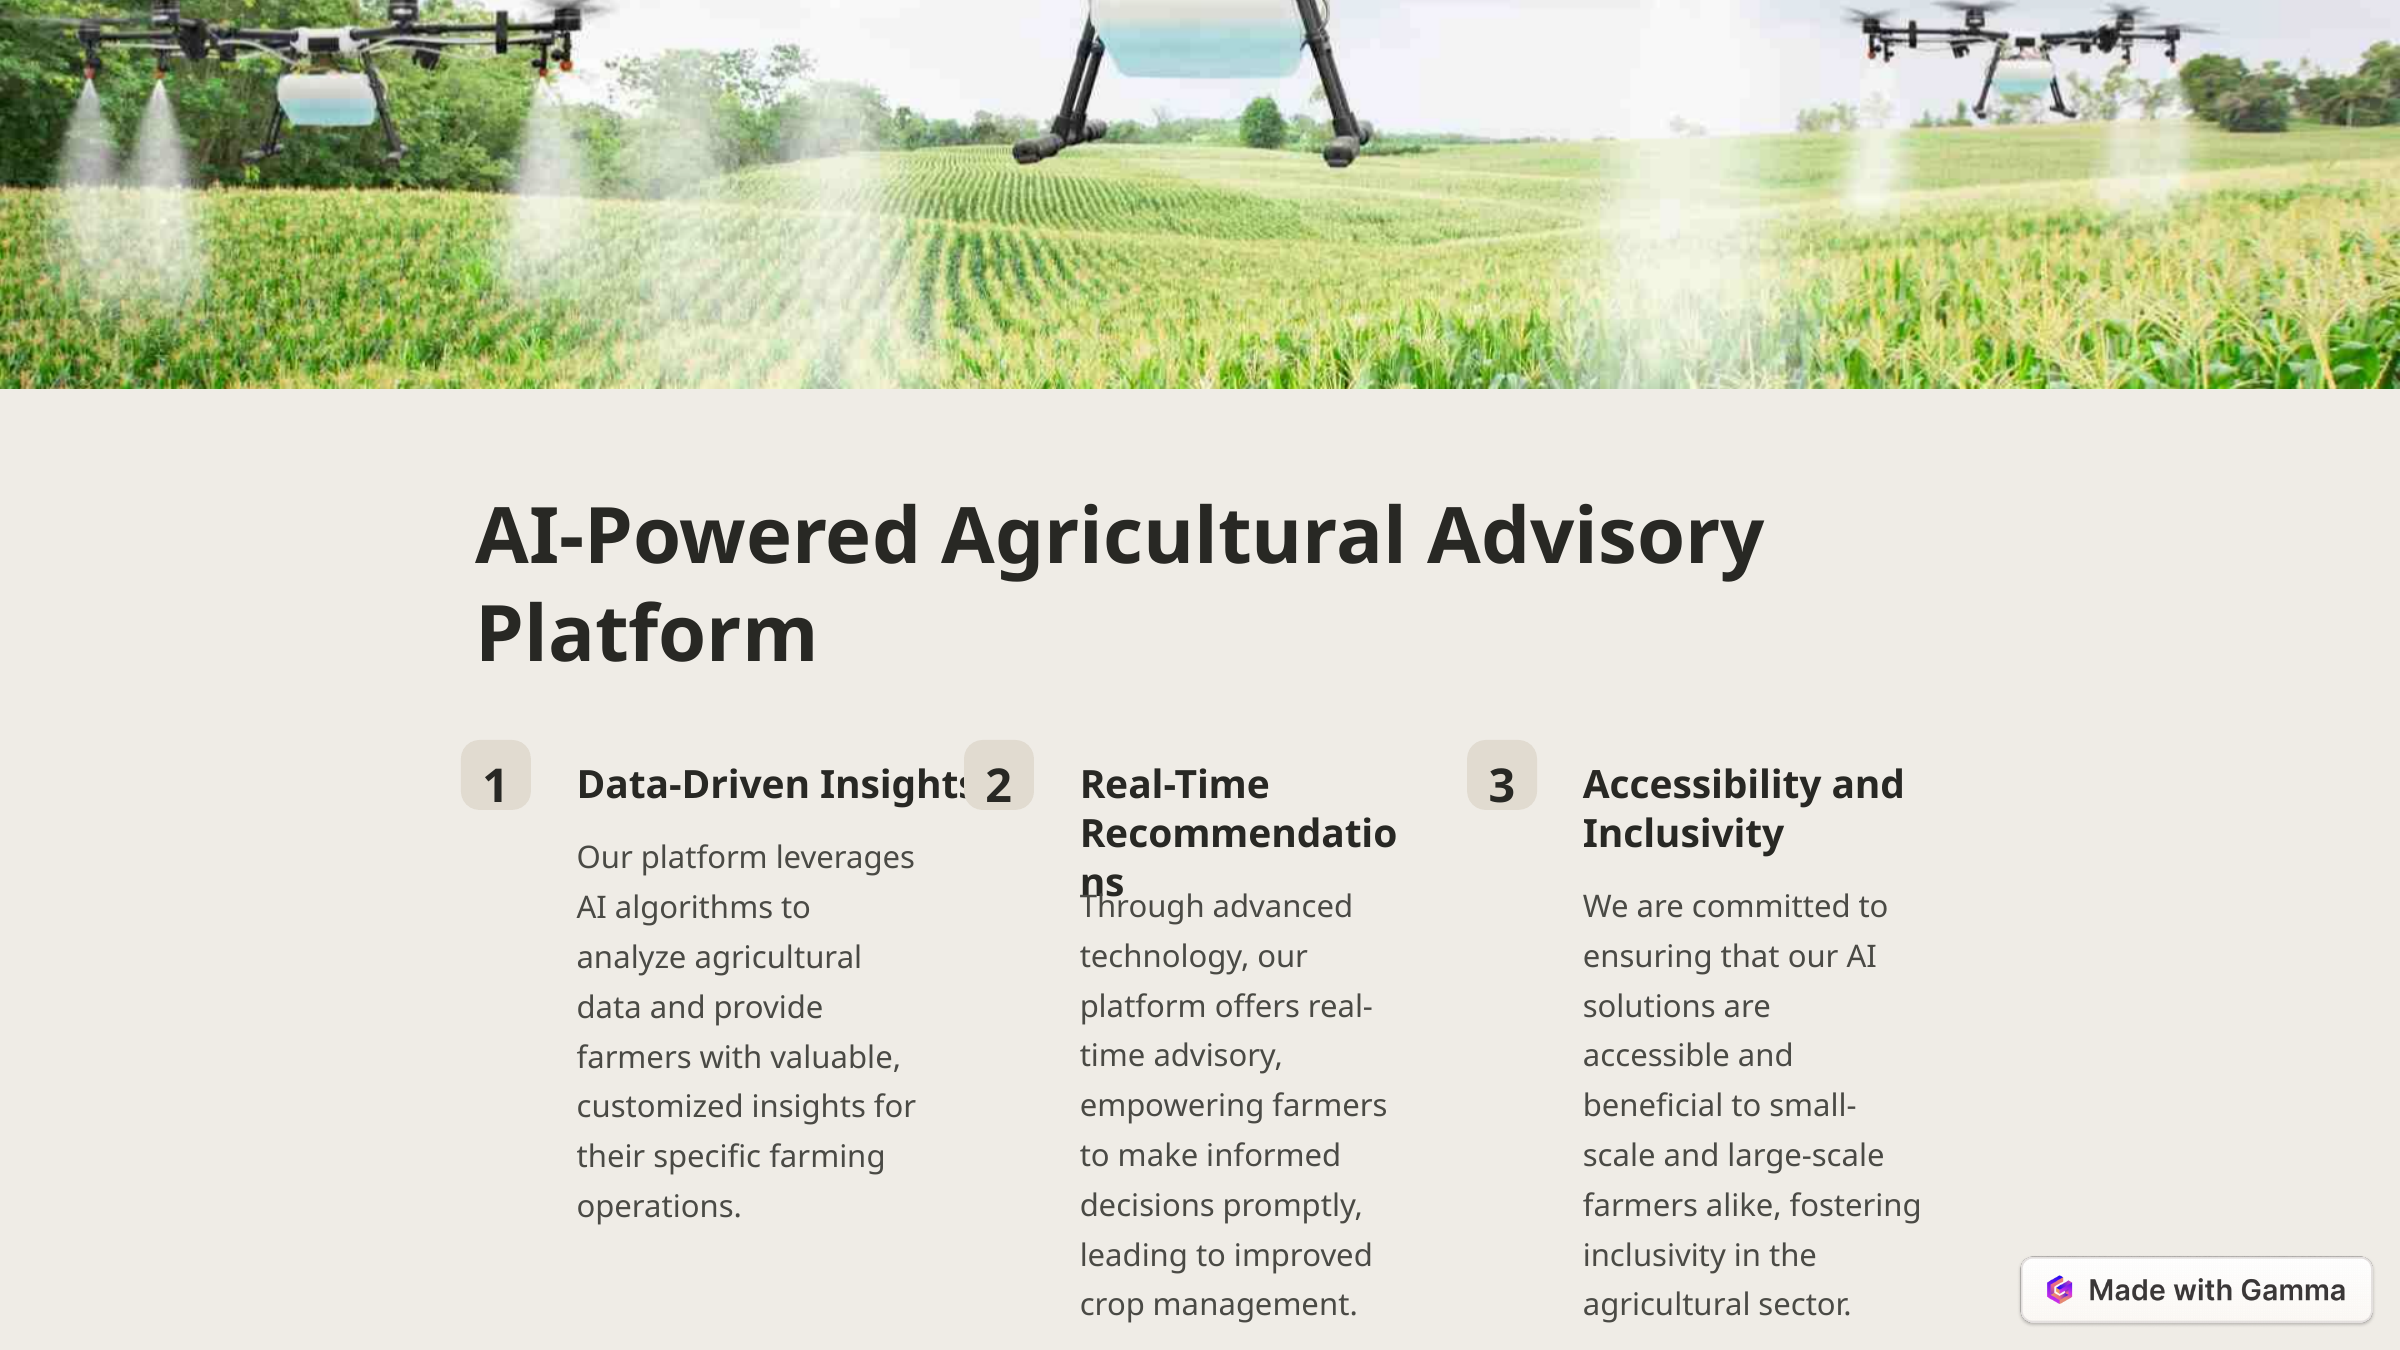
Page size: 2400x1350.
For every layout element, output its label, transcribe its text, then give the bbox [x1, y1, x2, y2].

text_box Our platform leverages AI algorithms to analyze agricultural data and provide farmers with valuable, customized insights for their specific farming operations. [561, 817, 933, 1167]
text_box [460, 739, 531, 810]
text_box We are committed to ensuring that our AI solutions are accessible and beneficial to small-scale and large-scale farmers alike, fostering inclusivity in the agricultural sector. [1568, 866, 1939, 1265]
text_box Accessibility and Inclusivity [1568, 750, 1939, 848]
text_box Data-Driven Insights [561, 750, 923, 800]
text_box AI-Powered Agricultural Advisory Platform [460, 474, 1939, 669]
text_box 2 [985, 745, 1013, 805]
text_box Real-Time Recommendations [1065, 750, 1436, 848]
text_box [0, 389, 2400, 1350]
text_box Through advanced technology, our platform offers real-time advisory, empowering farmers to make informed decisions promptly, leading to improved crop management. [1065, 866, 1436, 1265]
text_box [964, 739, 1034, 810]
text_box 1 [482, 745, 510, 805]
picture [2008, 1244, 2385, 1335]
picture [0, 0, 2400, 389]
text_box 3 [1488, 745, 1516, 805]
text_box [1467, 739, 1538, 810]
